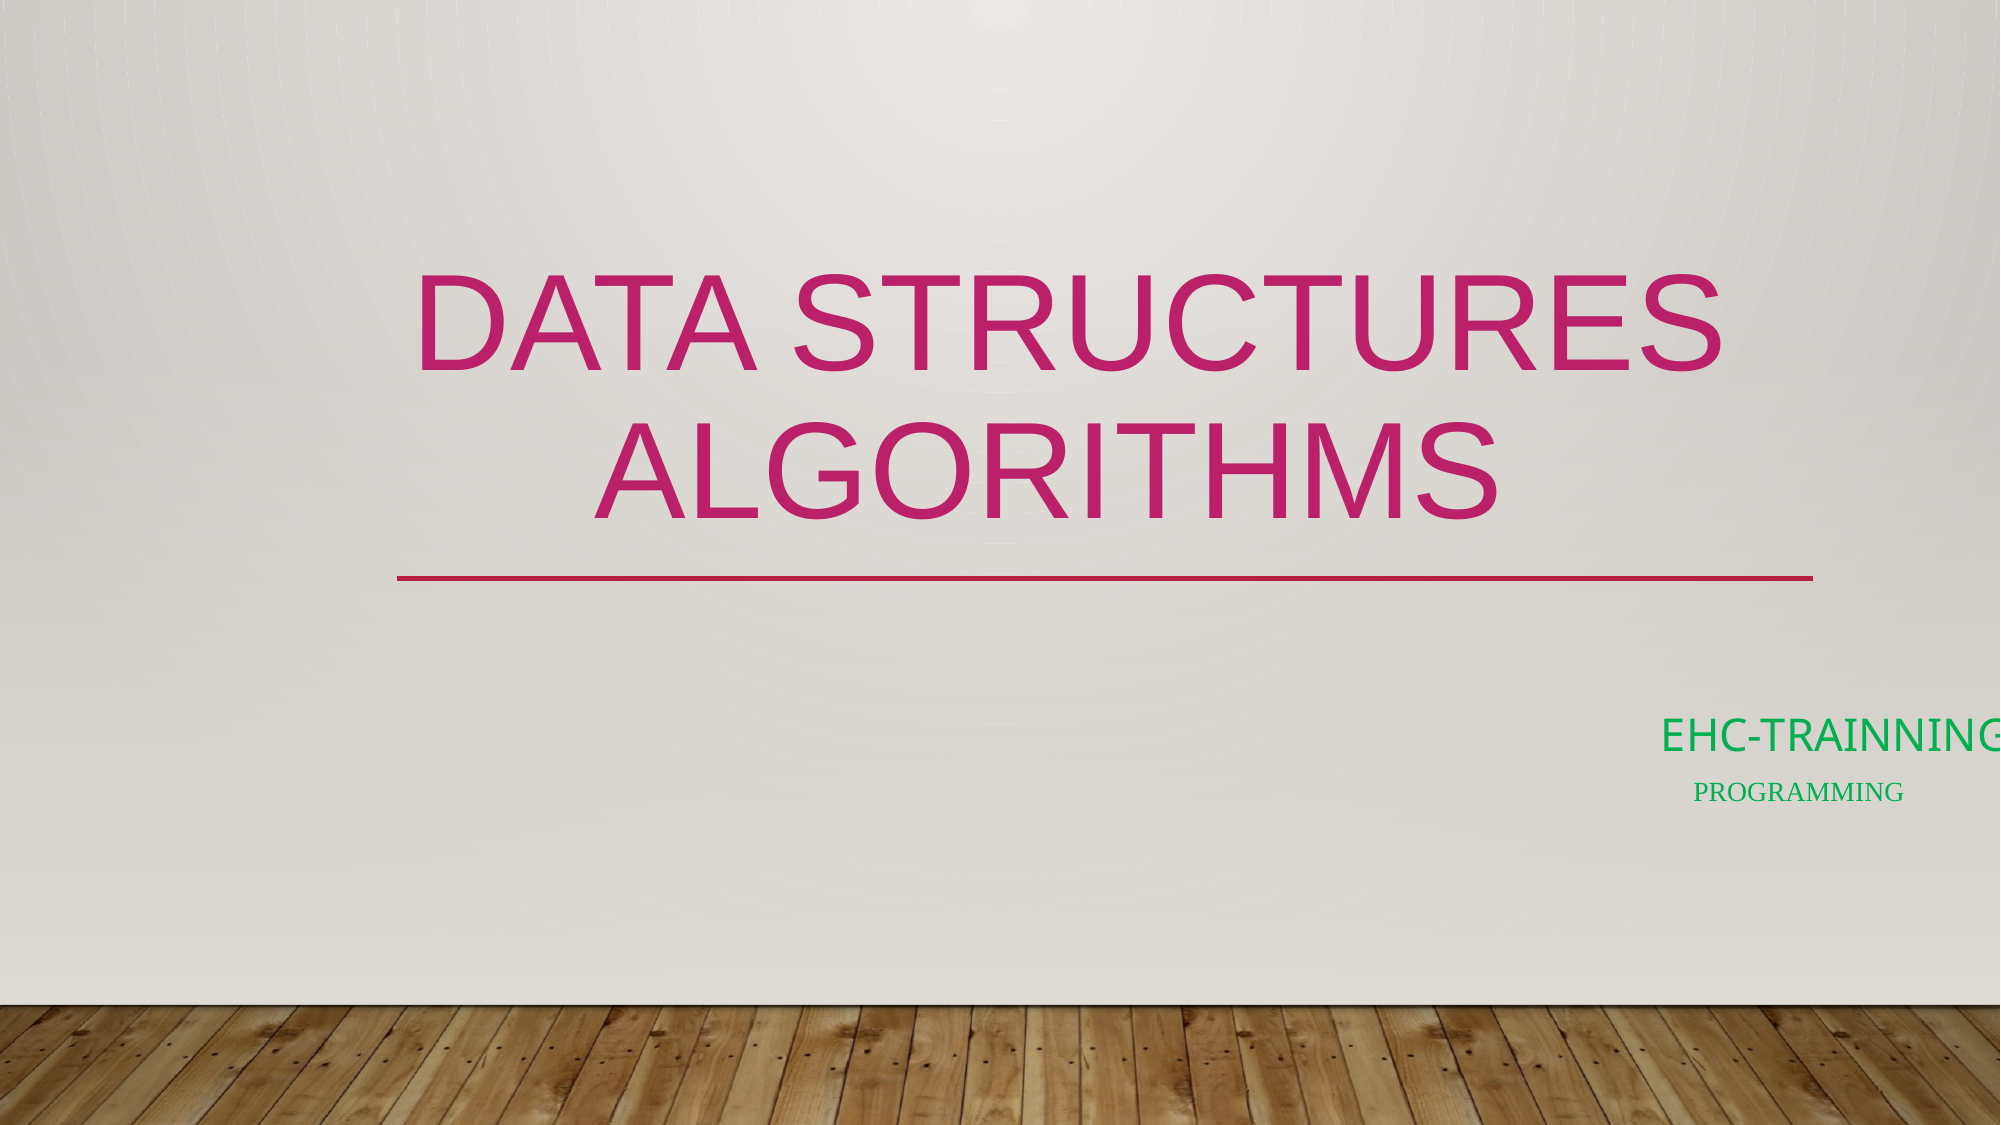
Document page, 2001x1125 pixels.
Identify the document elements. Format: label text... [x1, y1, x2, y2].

title Data Structures Algorithms [396, 131, 1814, 549]
picture [0, 1005, 2000, 1125]
subtitle EHC-TRAINNING PROGRAMMING [1528, 680, 2000, 824]
